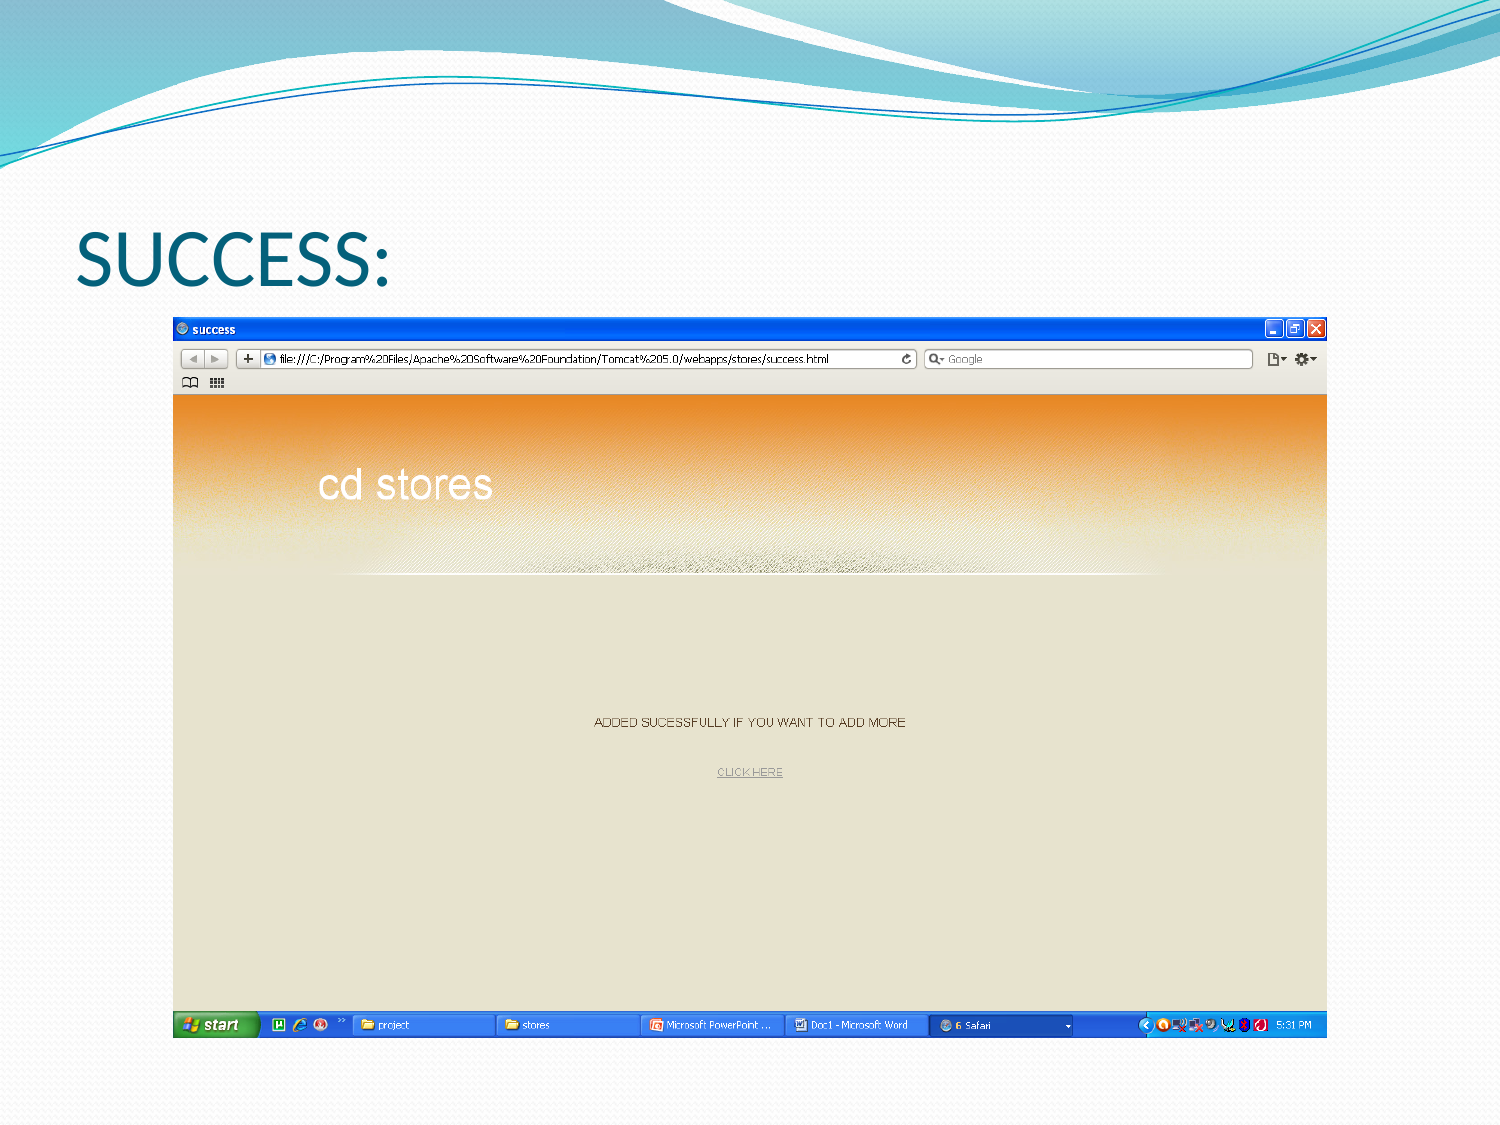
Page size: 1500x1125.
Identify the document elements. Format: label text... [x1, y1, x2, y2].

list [173, 317, 1327, 1038]
title SUCCESS: [75, 115, 1425, 303]
